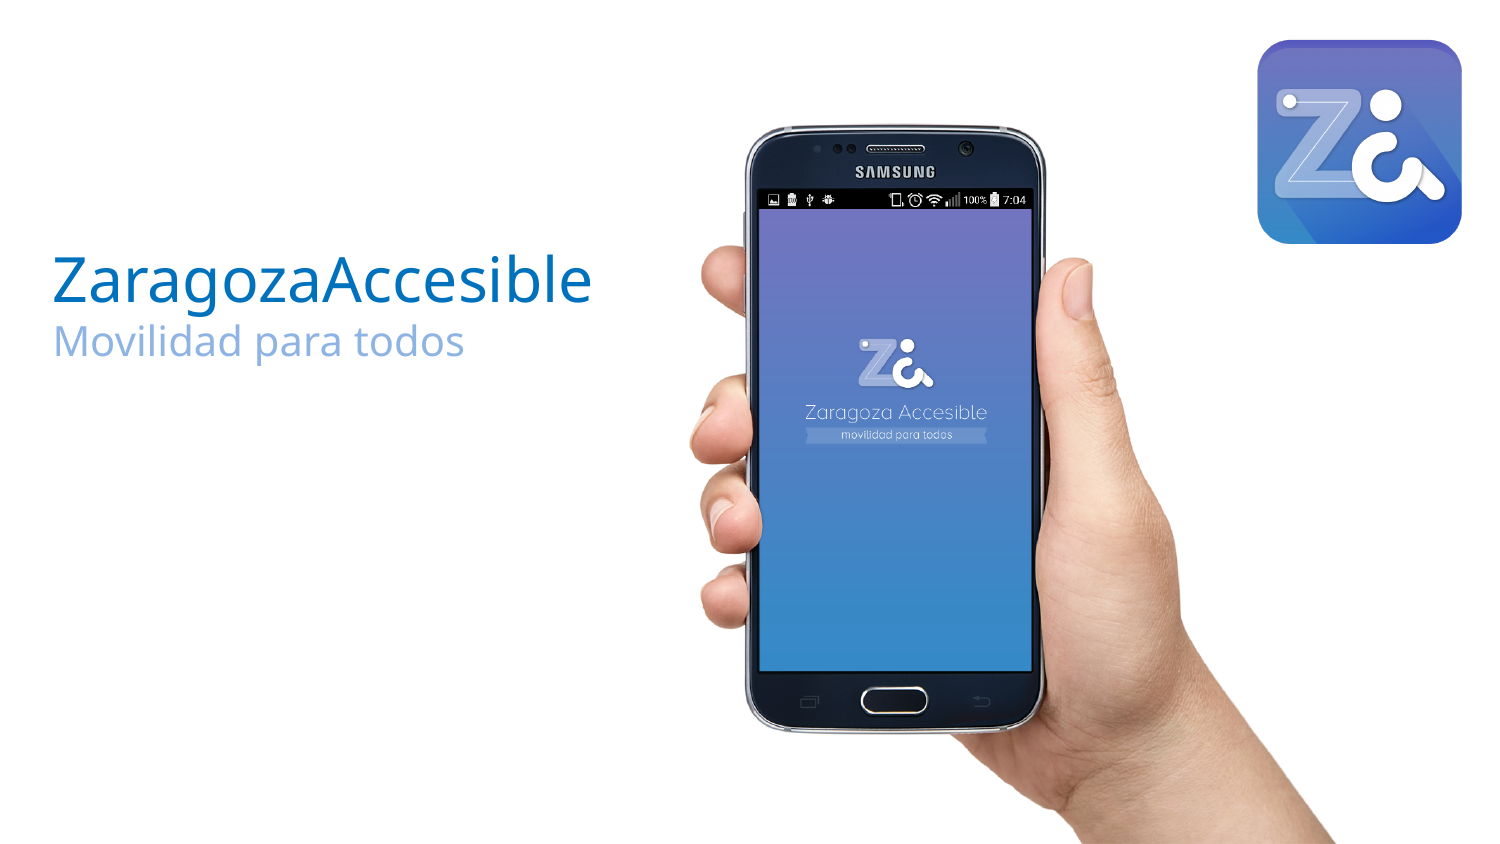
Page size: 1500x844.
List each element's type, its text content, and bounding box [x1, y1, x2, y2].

picture [374, 0, 1500, 844]
text_box ZaragozaAccesible Movilidad para todos [37, 232, 369, 373]
